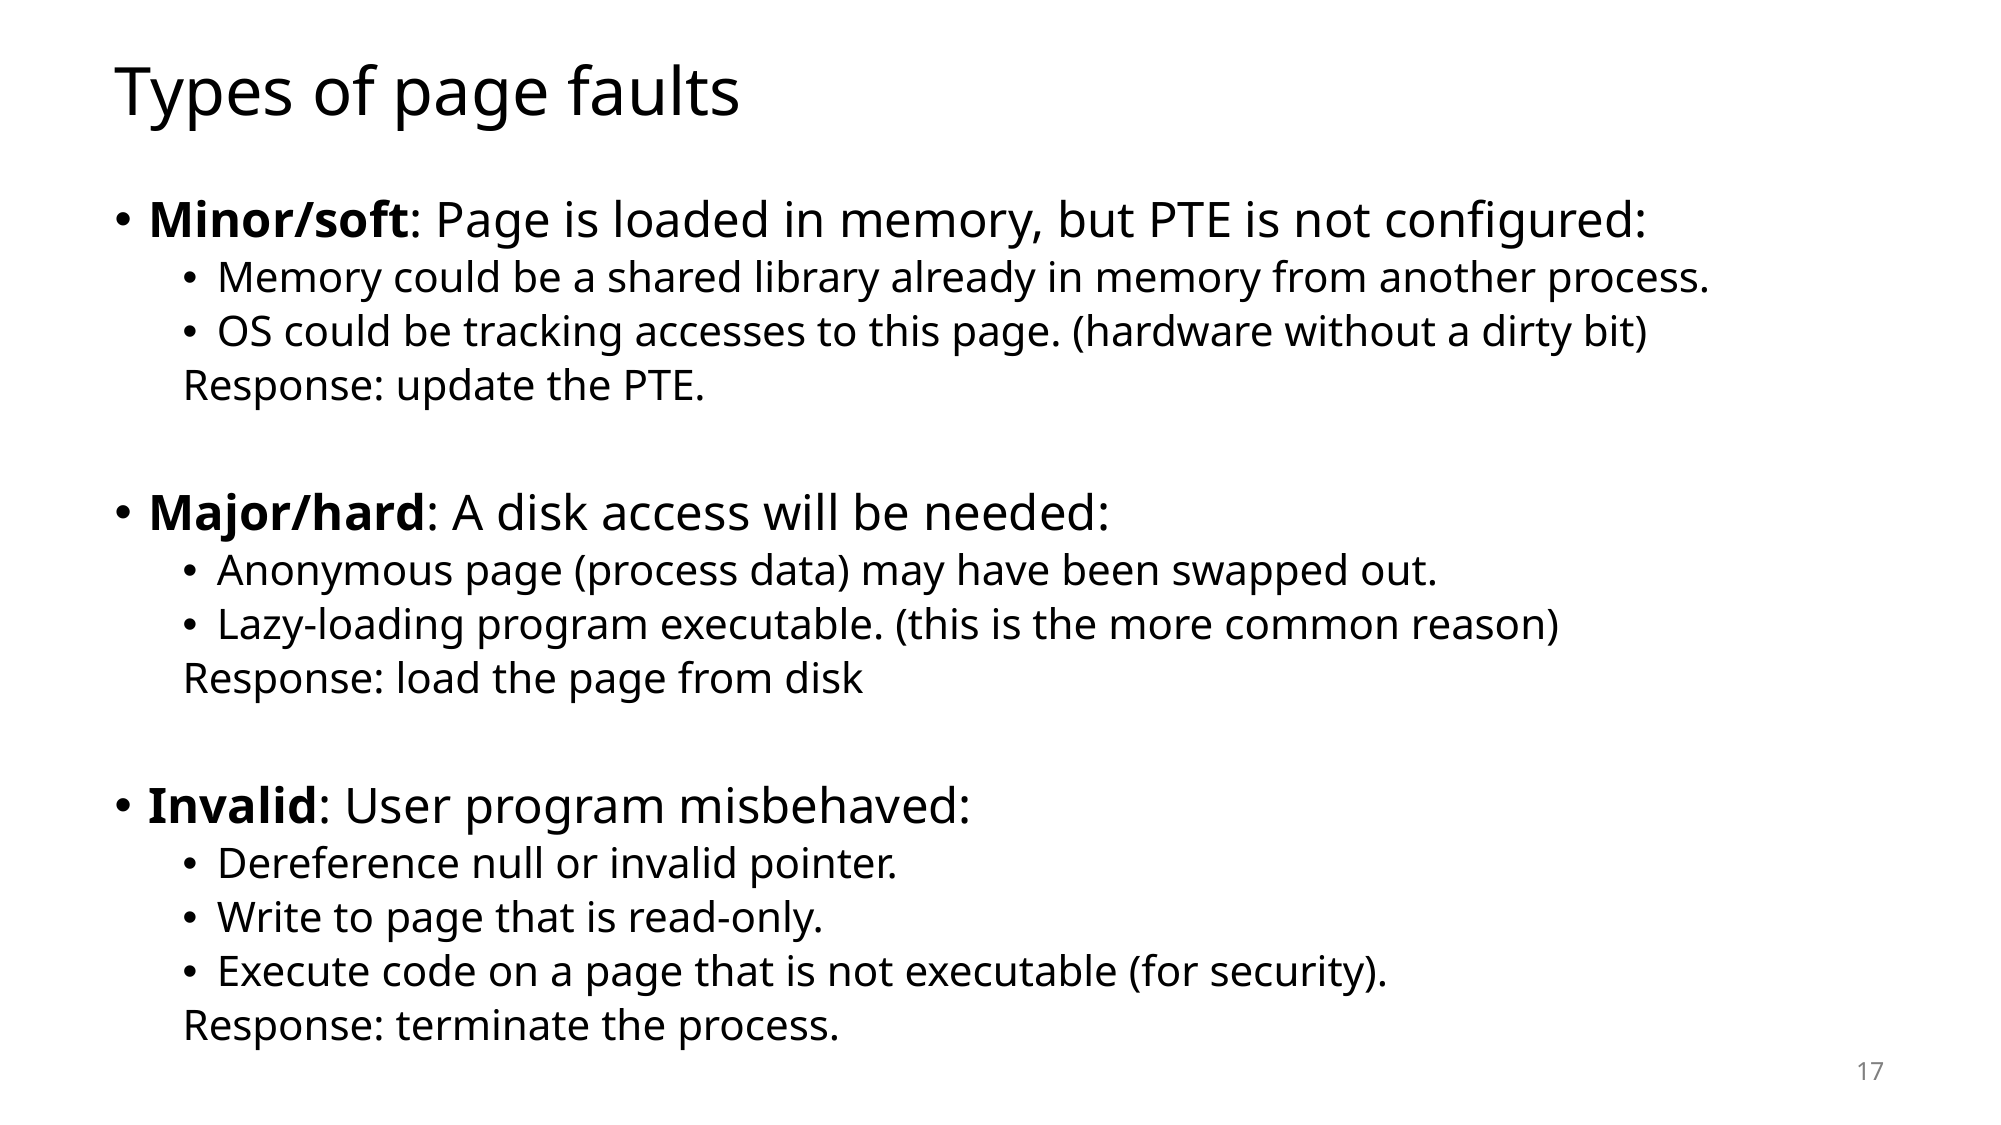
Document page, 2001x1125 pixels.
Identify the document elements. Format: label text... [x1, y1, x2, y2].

slide_number 17 [1749, 1042, 1900, 1103]
title Types of page faults [99, 37, 1900, 150]
list Minor/soft: Page is loaded in memory, but PTE is not configured: Memory could be a shared library already in memory from another process. OS could be tracking accesses to this page. (hardware without a dirty bit) Response: update the PTE. Major/hard: A disk access will be needed: Anonymous page (process data) may have been swapped out. Lazy-loading program executable. (this is the more common reason) Response: load the page from disk Invalid: User program misbehaved: Dereference null or invalid pointer. Write to page that is read-only. Execute code on a page that is not executable (for security). Response: terminate the process. [99, 187, 1900, 1061]
